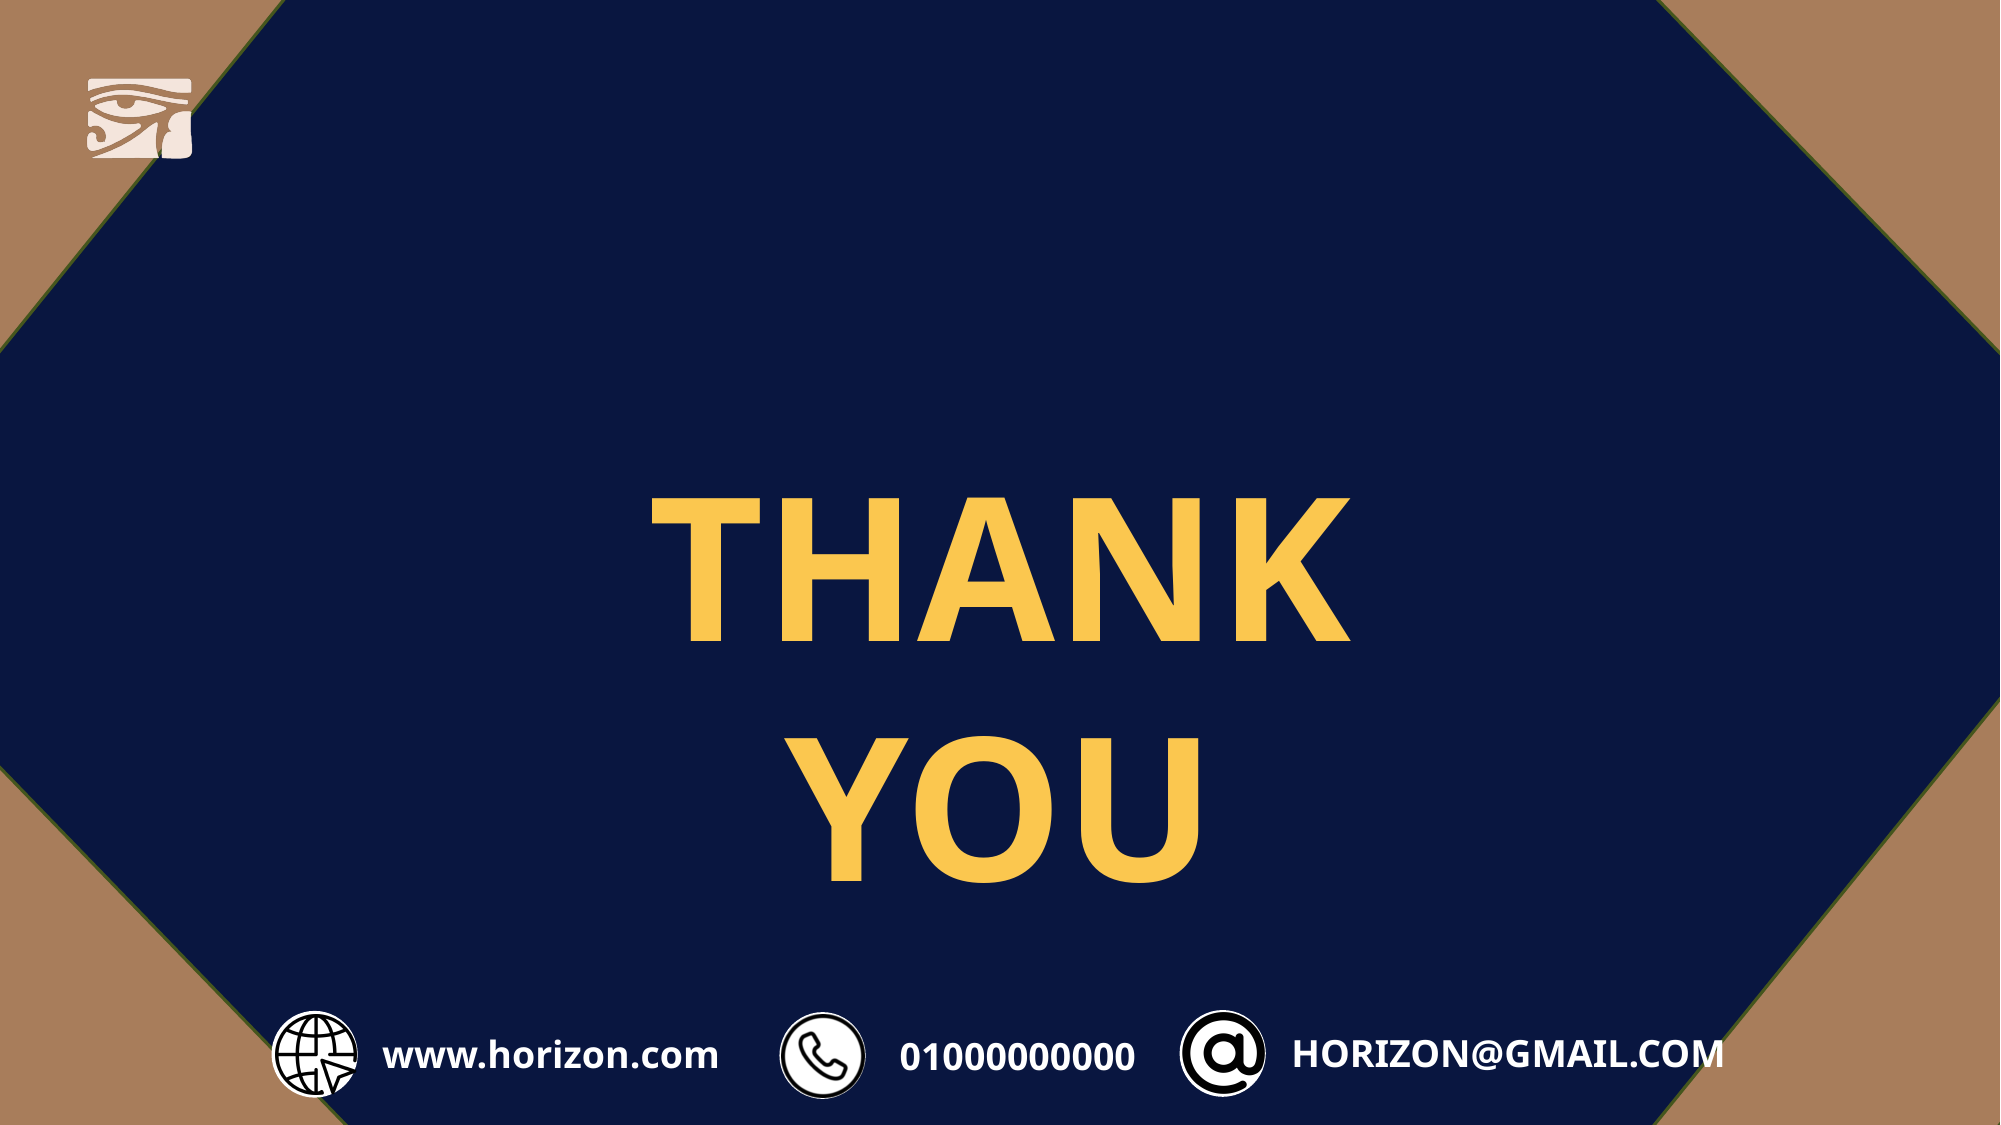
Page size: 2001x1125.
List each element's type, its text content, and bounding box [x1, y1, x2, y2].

text_box [0, 765, 349, 1125]
text_box 01000000000 [872, 1025, 1174, 1085]
text_box THANK YOU [550, 433, 1449, 929]
text_box [1652, 696, 2000, 1125]
text_box [0, 0, 286, 354]
text_box www.horizon.com [362, 1023, 763, 1084]
picture [275, 1013, 357, 1096]
picture [1181, 1011, 1266, 1096]
picture [33, 36, 254, 214]
picture [780, 1013, 866, 1099]
text_box [1656, 0, 2000, 356]
text_box HORIZON@GMAIL.COM [1271, 1022, 1754, 1083]
